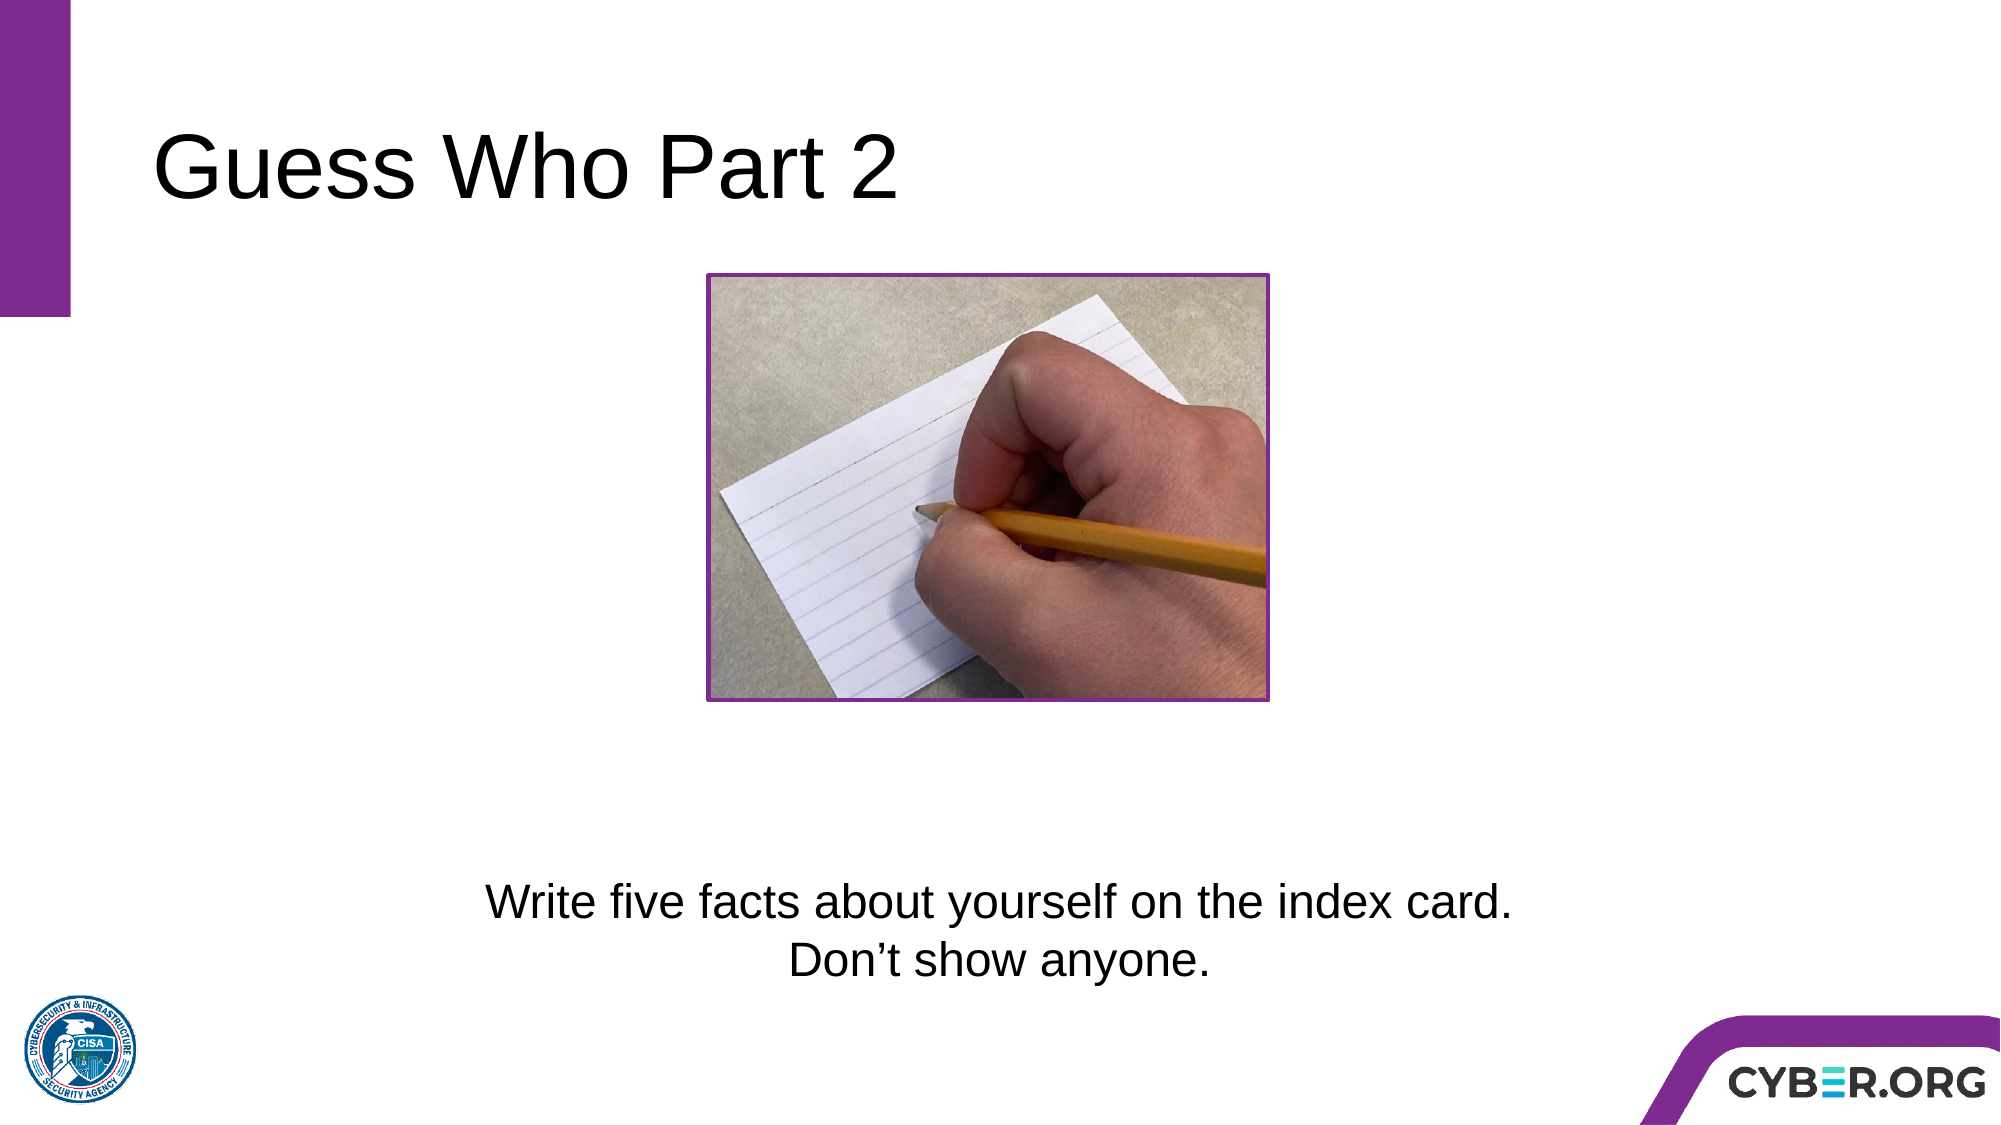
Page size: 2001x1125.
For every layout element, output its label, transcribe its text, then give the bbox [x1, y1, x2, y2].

list Write five facts about yourself on the index card. Don’t show anyone. [137, 764, 1863, 1001]
title Guess Who Part 2 [137, 59, 1863, 278]
picture [0, 0, 2000, 1125]
